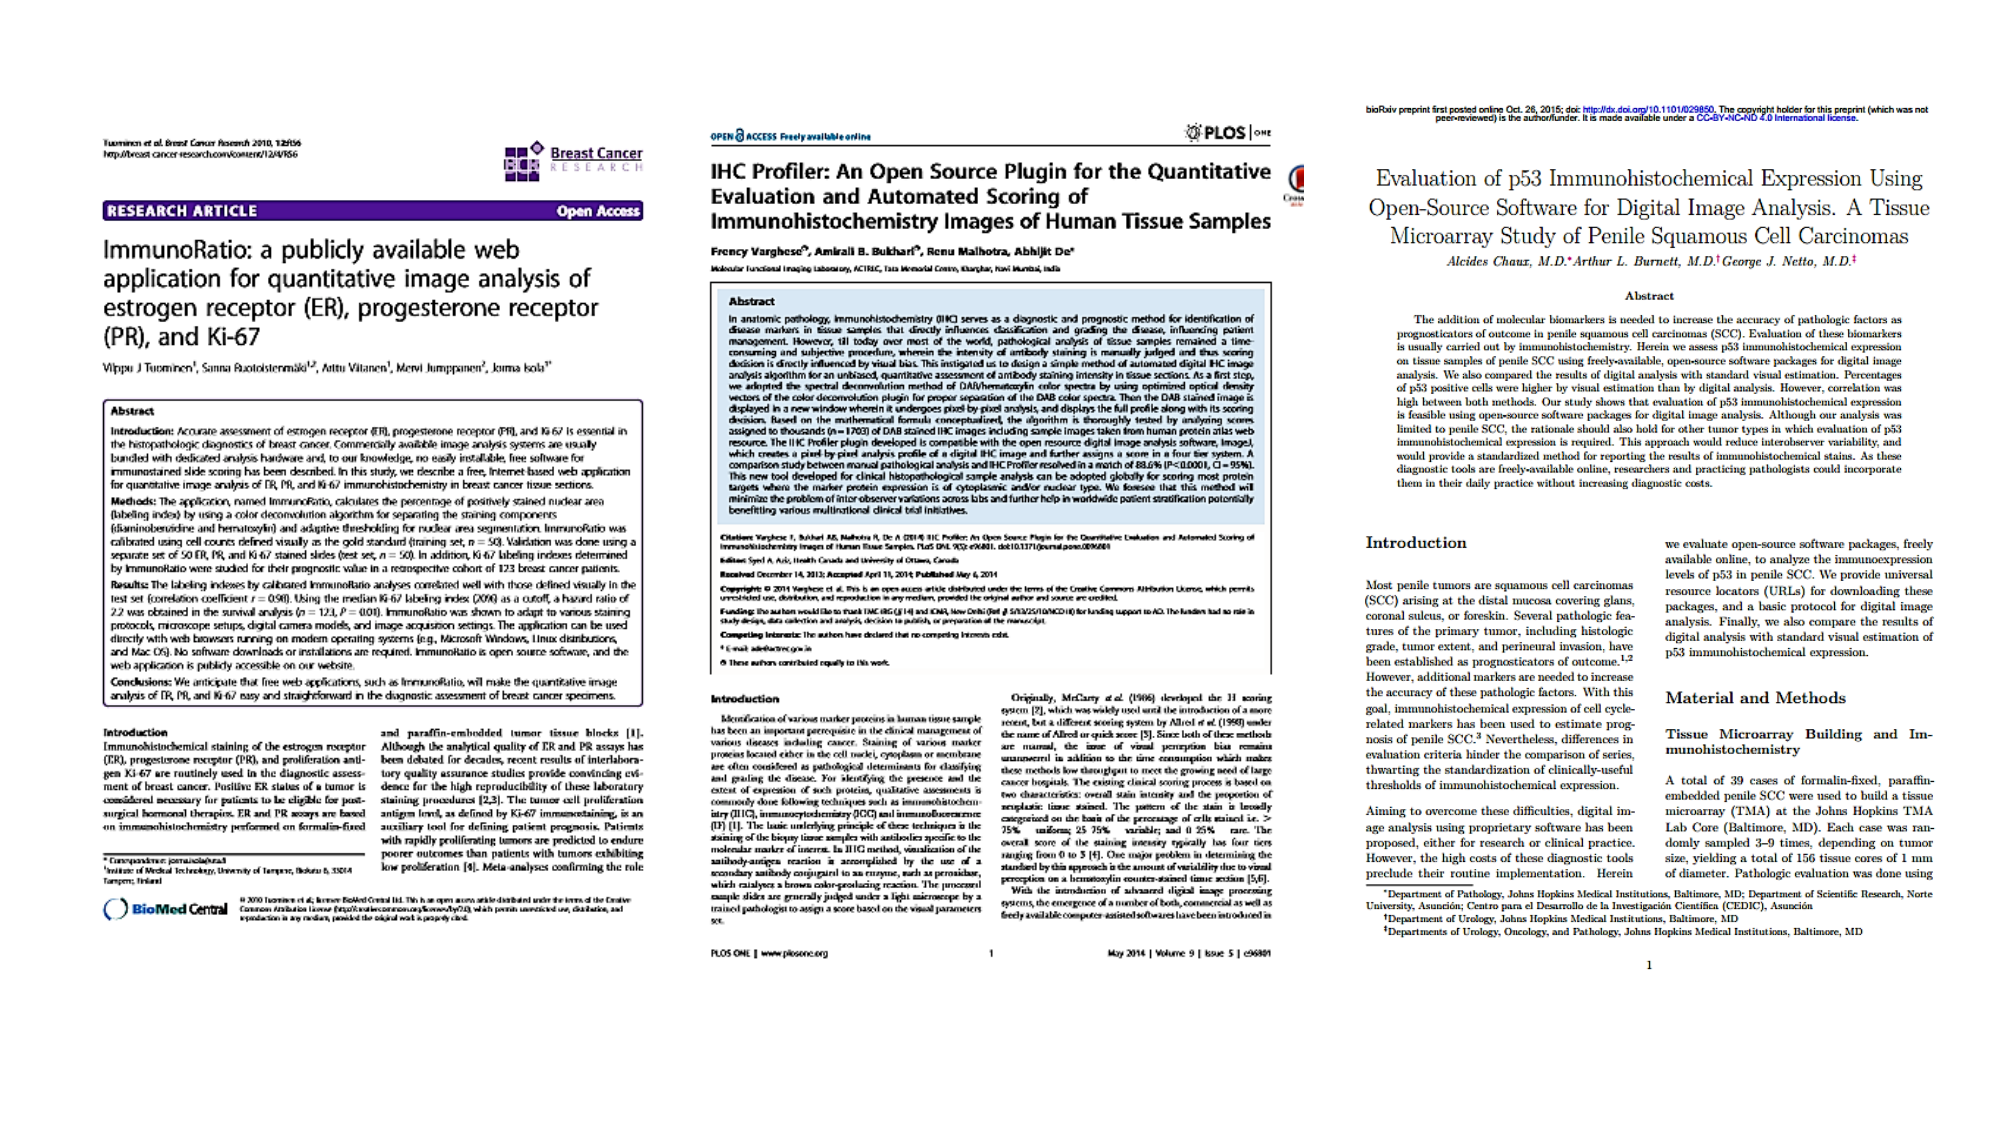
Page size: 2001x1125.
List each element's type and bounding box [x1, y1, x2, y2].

picture [43, 101, 1993, 988]
